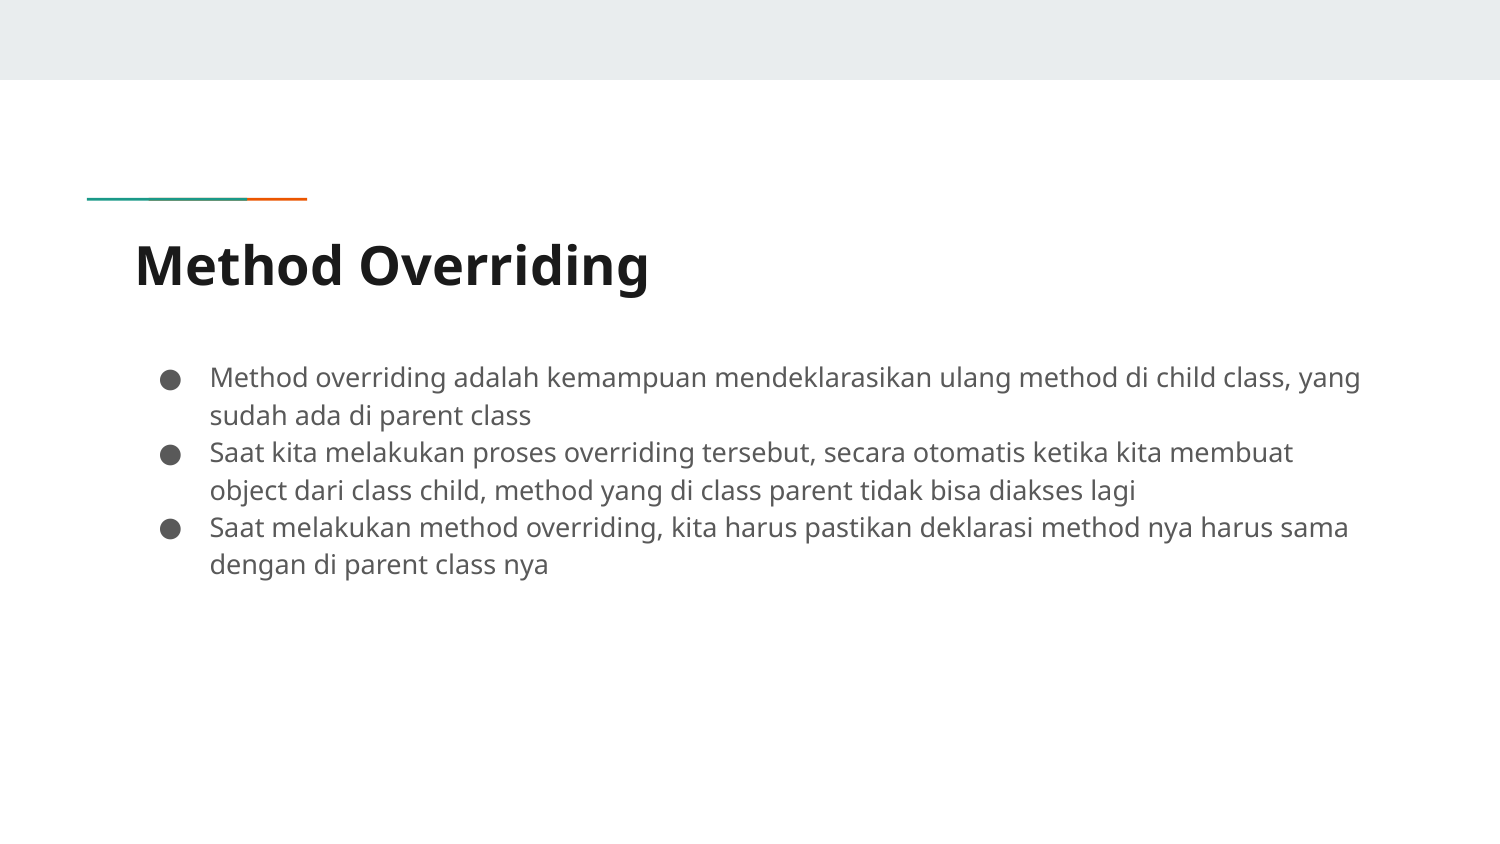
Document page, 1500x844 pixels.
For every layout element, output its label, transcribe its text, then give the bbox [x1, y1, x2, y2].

title Method Overriding [119, 216, 1381, 305]
list Method overriding adalah kemampuan mendeklarasikan ulang method di child class, yang sudah ada di parent class Saat kita melakukan proses overriding tersebut, secara otomatis ketika kita membuat object dari class child, method yang di class parent tidak bisa diakses lagi Saat melakukan method overriding, kita harus pastikan deklarasi method nya harus sama dengan di parent class nya [119, 341, 1381, 712]
